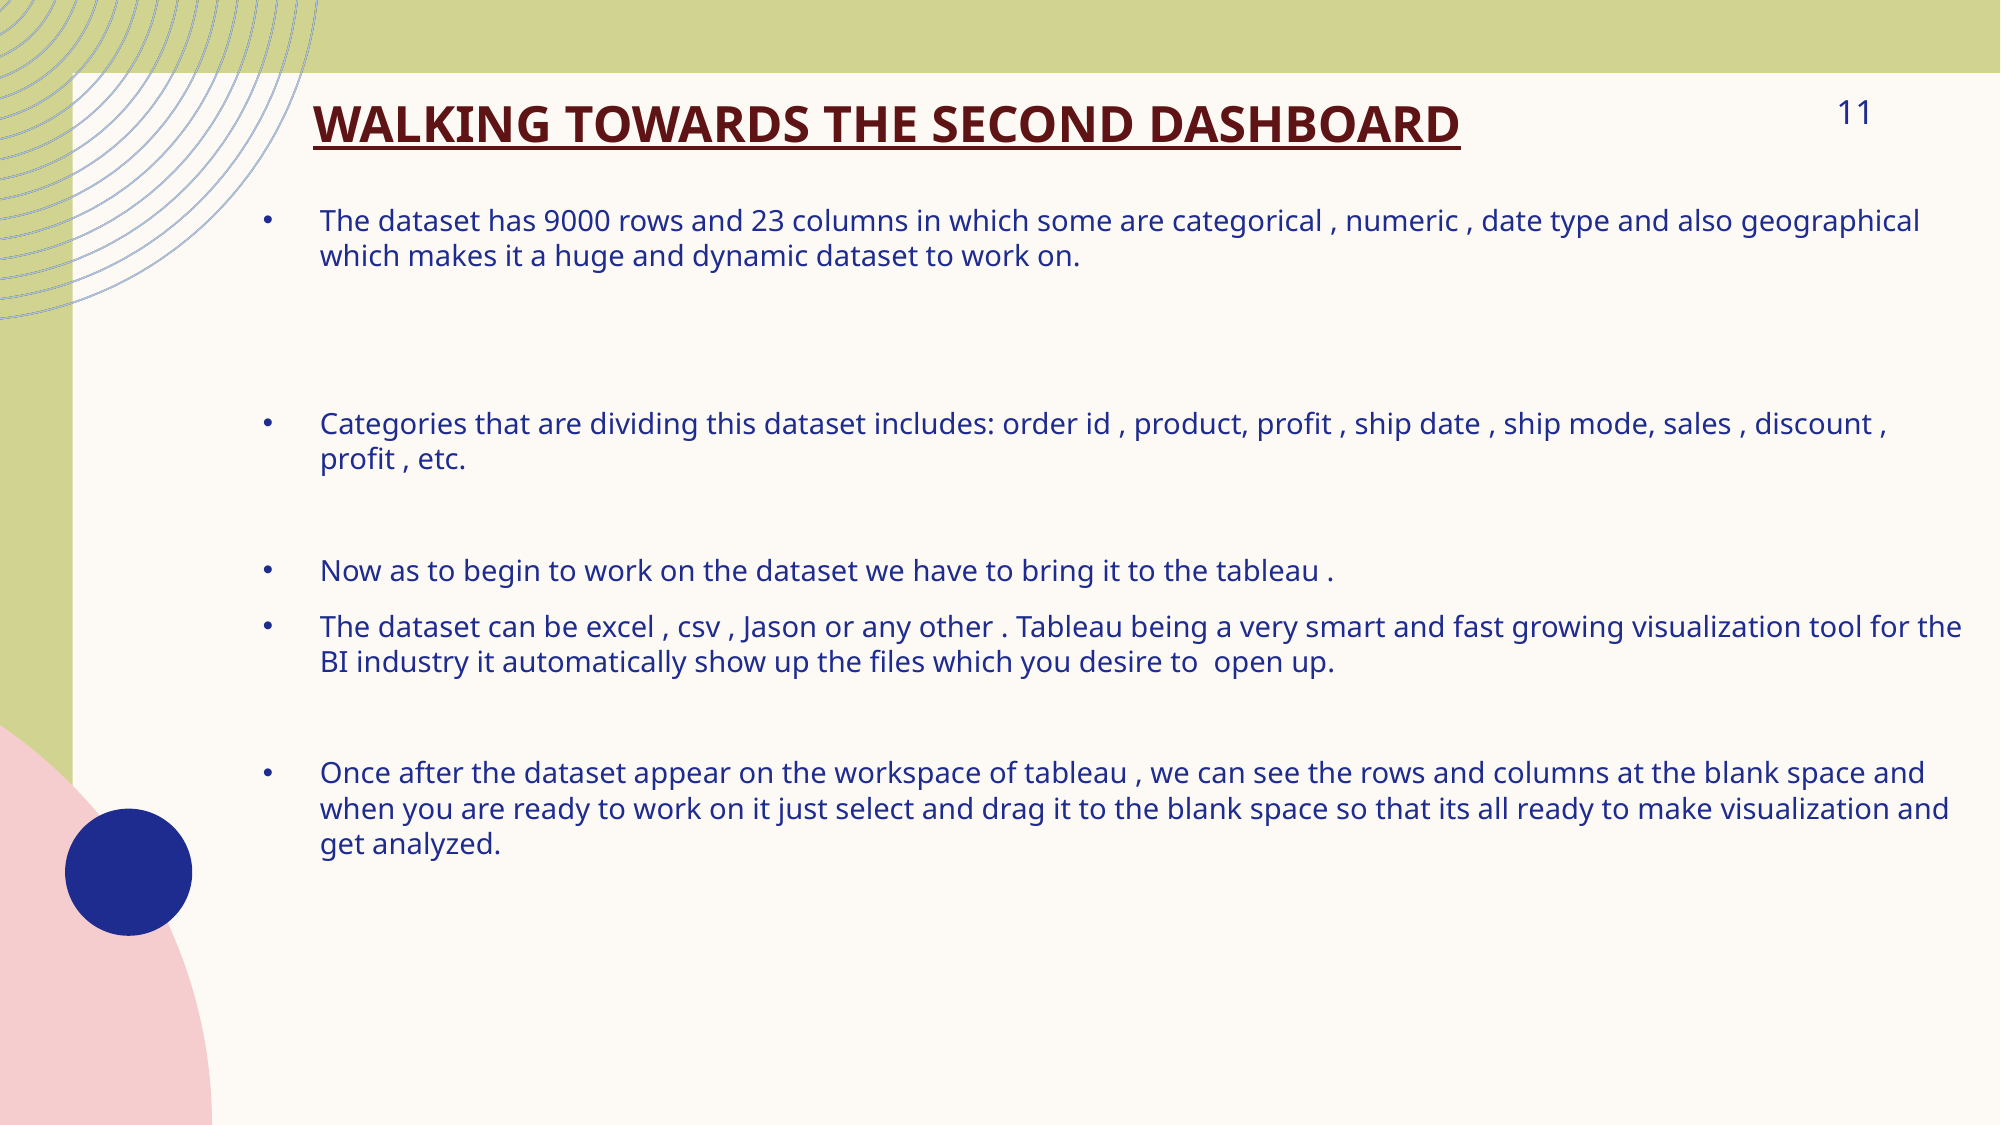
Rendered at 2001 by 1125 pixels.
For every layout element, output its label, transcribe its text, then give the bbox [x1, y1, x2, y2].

list The dataset has 9000 rows and 23 columns in which some are categorical , numeric , date type and also geographical which makes it a huge and dynamic dataset to work on. Categories that are dividing this dataset includes: order id , product, profit , ship date , ship mode, sales , discount , profit , etc. Now as to begin to work on the dataset we have to bring it to the tableau . The dataset can be excel , csv , Jason or any other . Tableau being a very smart and fast growing visualization tool for the BI industry it automatically show up the files which you desire to open up. Once after the dataset appear on the workspace of tableau , we can see the rows and columns at the blank space and when you are ready to work on it just select and drag it to the blank space so that its all ready to make visualization and get analyzed. [247, 202, 1981, 1080]
picture [0, 0, 2001, 785]
slide_number 11 [1712, 75, 1875, 153]
title WALKING TOWARDS THE SECOND DASHBOARD [207, 80, 1712, 153]
